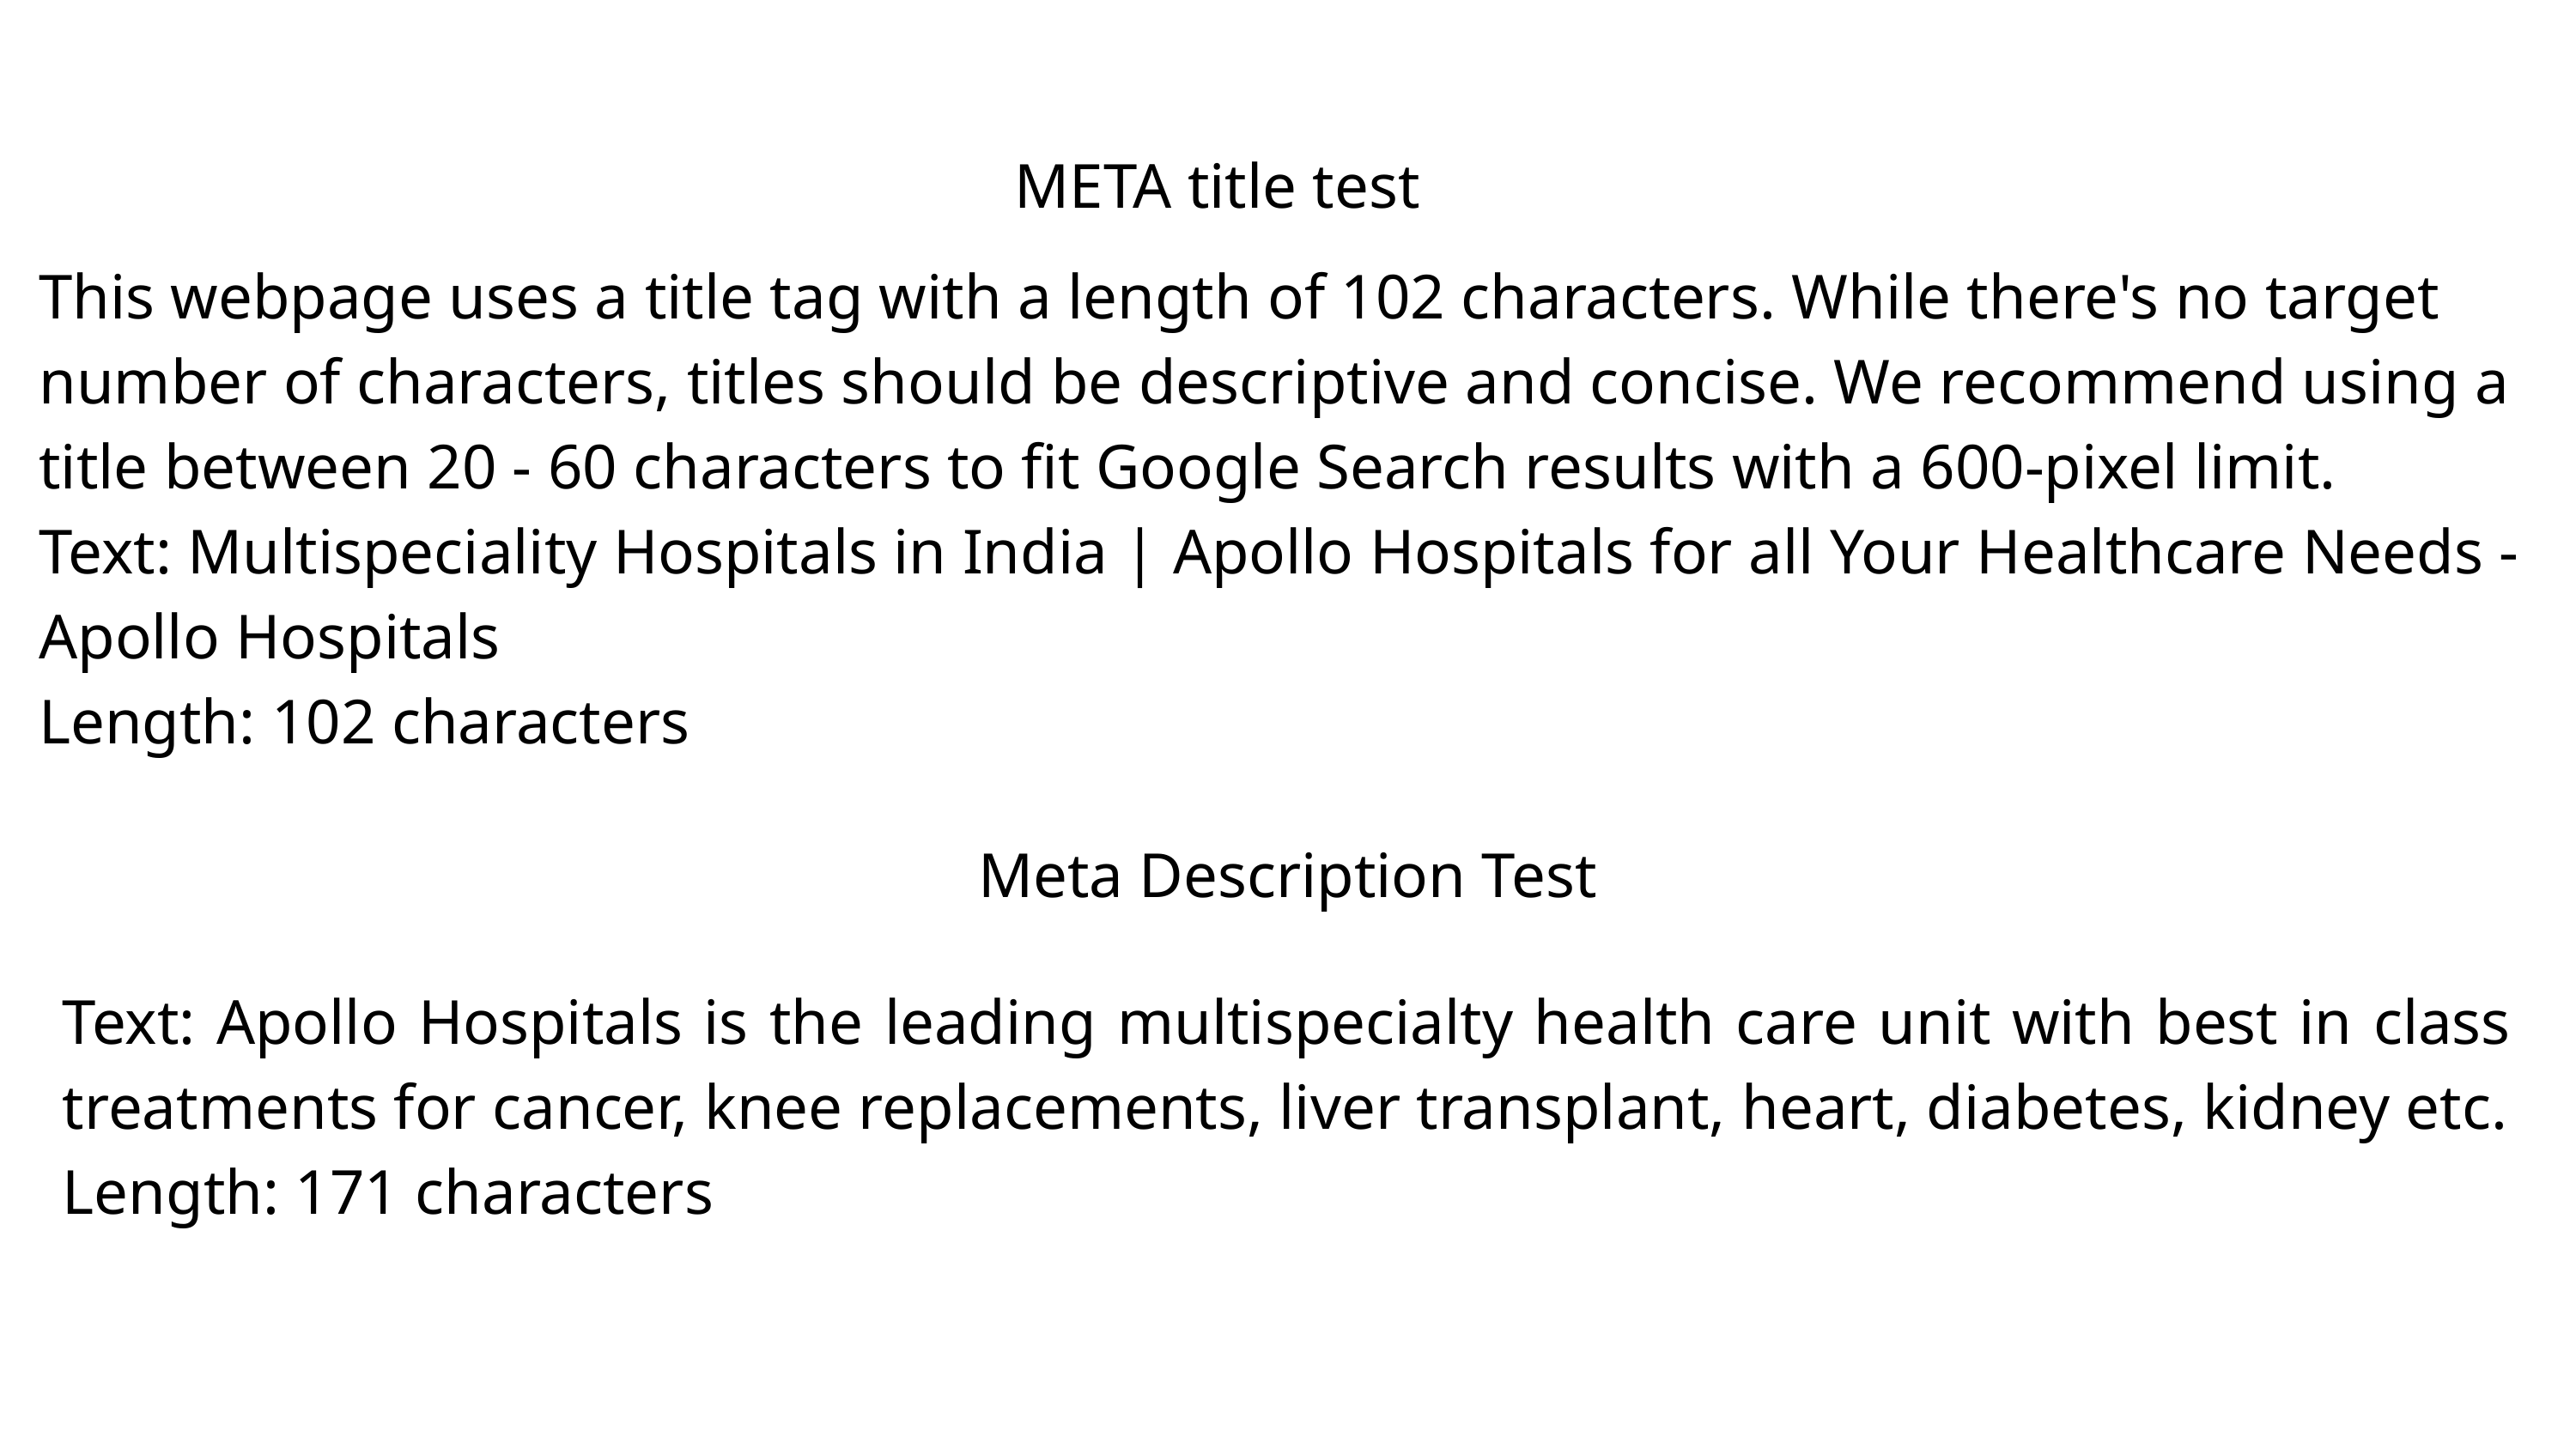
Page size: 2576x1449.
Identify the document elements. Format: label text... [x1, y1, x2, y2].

text_box This webpage uses a title tag with a length of 102 characters. While there's no target number of characters, titles should be descriptive and concise. We recommend using a title between 20 - 60 characters to fit Google Search results with a 600-pixel limit. Text: Multispeciality Hospitals in India | Apollo Hospitals for all Your Healthcare Needs - Apollo Hospitals Length: 102 characters [39, 245, 2537, 824]
text_box Meta Description Test [0, 824, 2576, 910]
text_box Text: Apollo Hospitals is the leading multispecialty health care unit with best in class treatments for cancer, knee replacements, liver transplant, heart, diabetes, kidney etc. Length: 171 characters [62, 970, 2514, 1312]
text_box META title test [1014, 135, 1470, 221]
